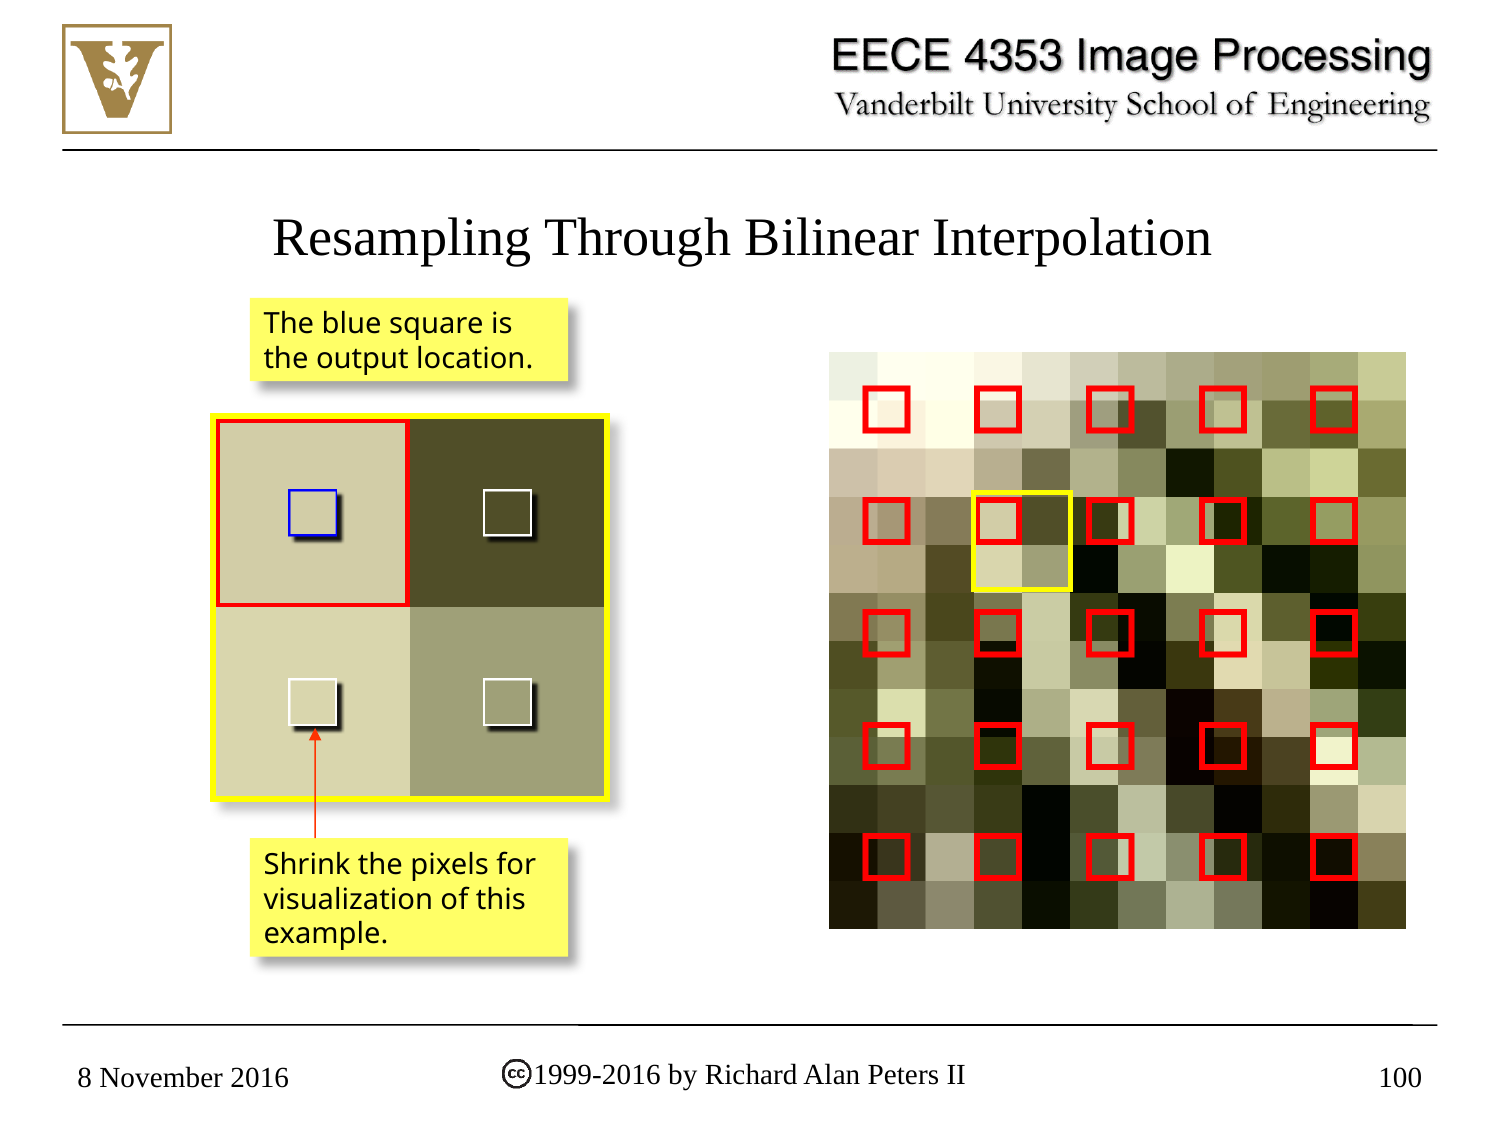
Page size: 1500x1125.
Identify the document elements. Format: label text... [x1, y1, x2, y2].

footer 1999-2016 by Richard Alan Peters II [512, 1042, 988, 1103]
title Resampling Through Bilinear Interpolation [81, 131, 1419, 335]
text_box The blue square is the output location. [249, 297, 569, 382]
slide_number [62, 1045, 413, 1106]
picture [826, 25, 1436, 133]
picture [498, 1055, 512, 1091]
text_box Shrink the pixels for visualization of this example. [249, 838, 569, 957]
slide_number 100 [1087, 1045, 1438, 1106]
picture [829, 352, 1406, 930]
picture [62, 24, 172, 134]
picture [215, 418, 605, 797]
